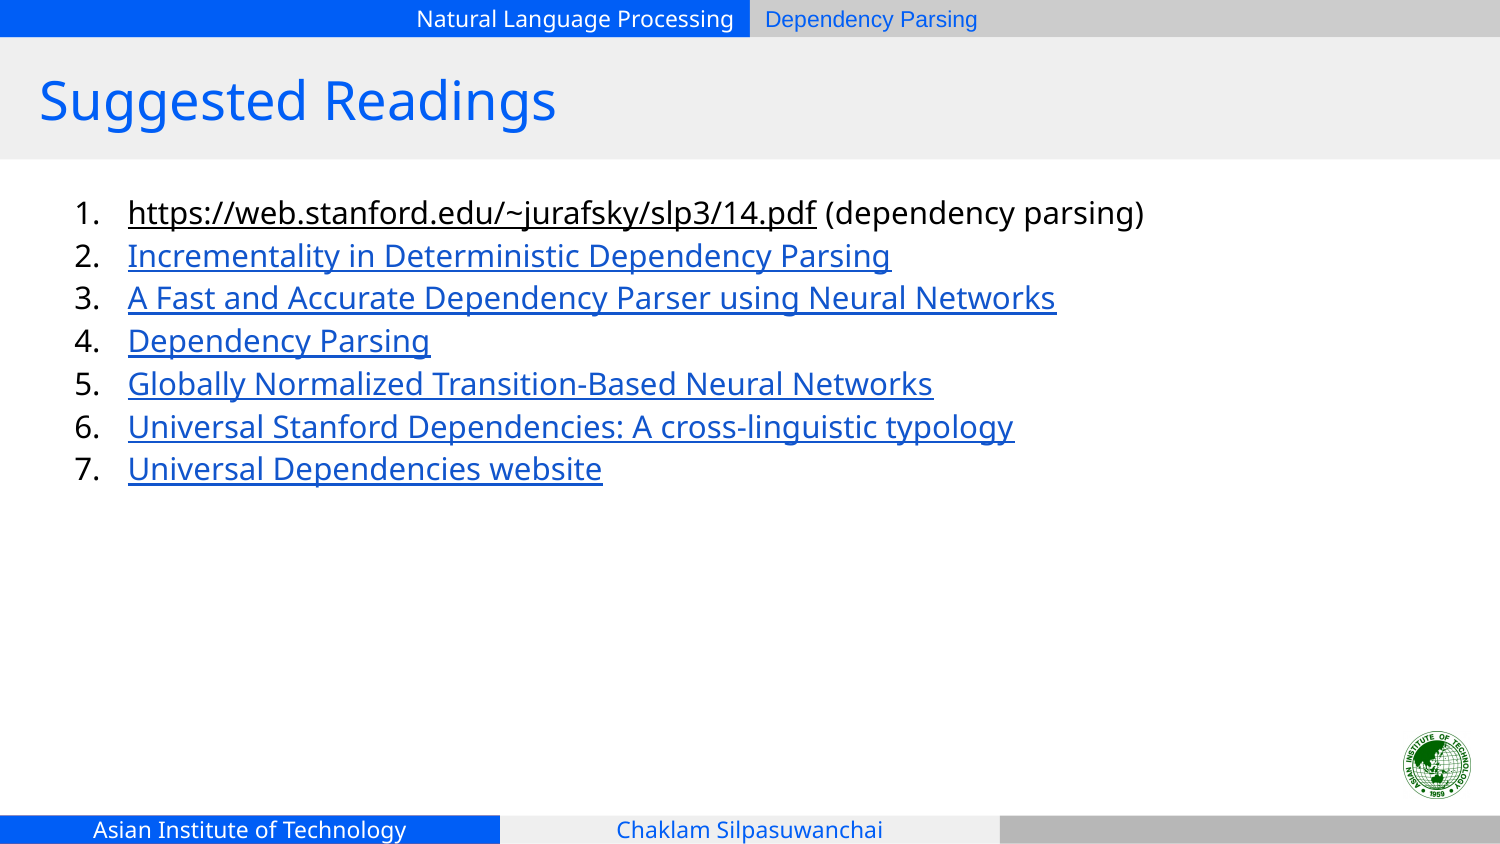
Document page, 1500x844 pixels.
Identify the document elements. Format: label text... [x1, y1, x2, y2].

picture [1403, 750, 1471, 799]
list https://web.stanford.edu/~jurafsky/slp3/14.pdf (dependency parsing) Incrementality in Deterministic Dependency Parsing A Fast and Accurate Dependency Parser using Neural Networks Dependency Parsing Globally Normalized Transition-Based Neural Networks Universal Stanford Dependencies: A cross-linguistic typology Universal Dependencies website [37, 178, 1475, 750]
title Suggested Readings [24, 37, 1475, 160]
